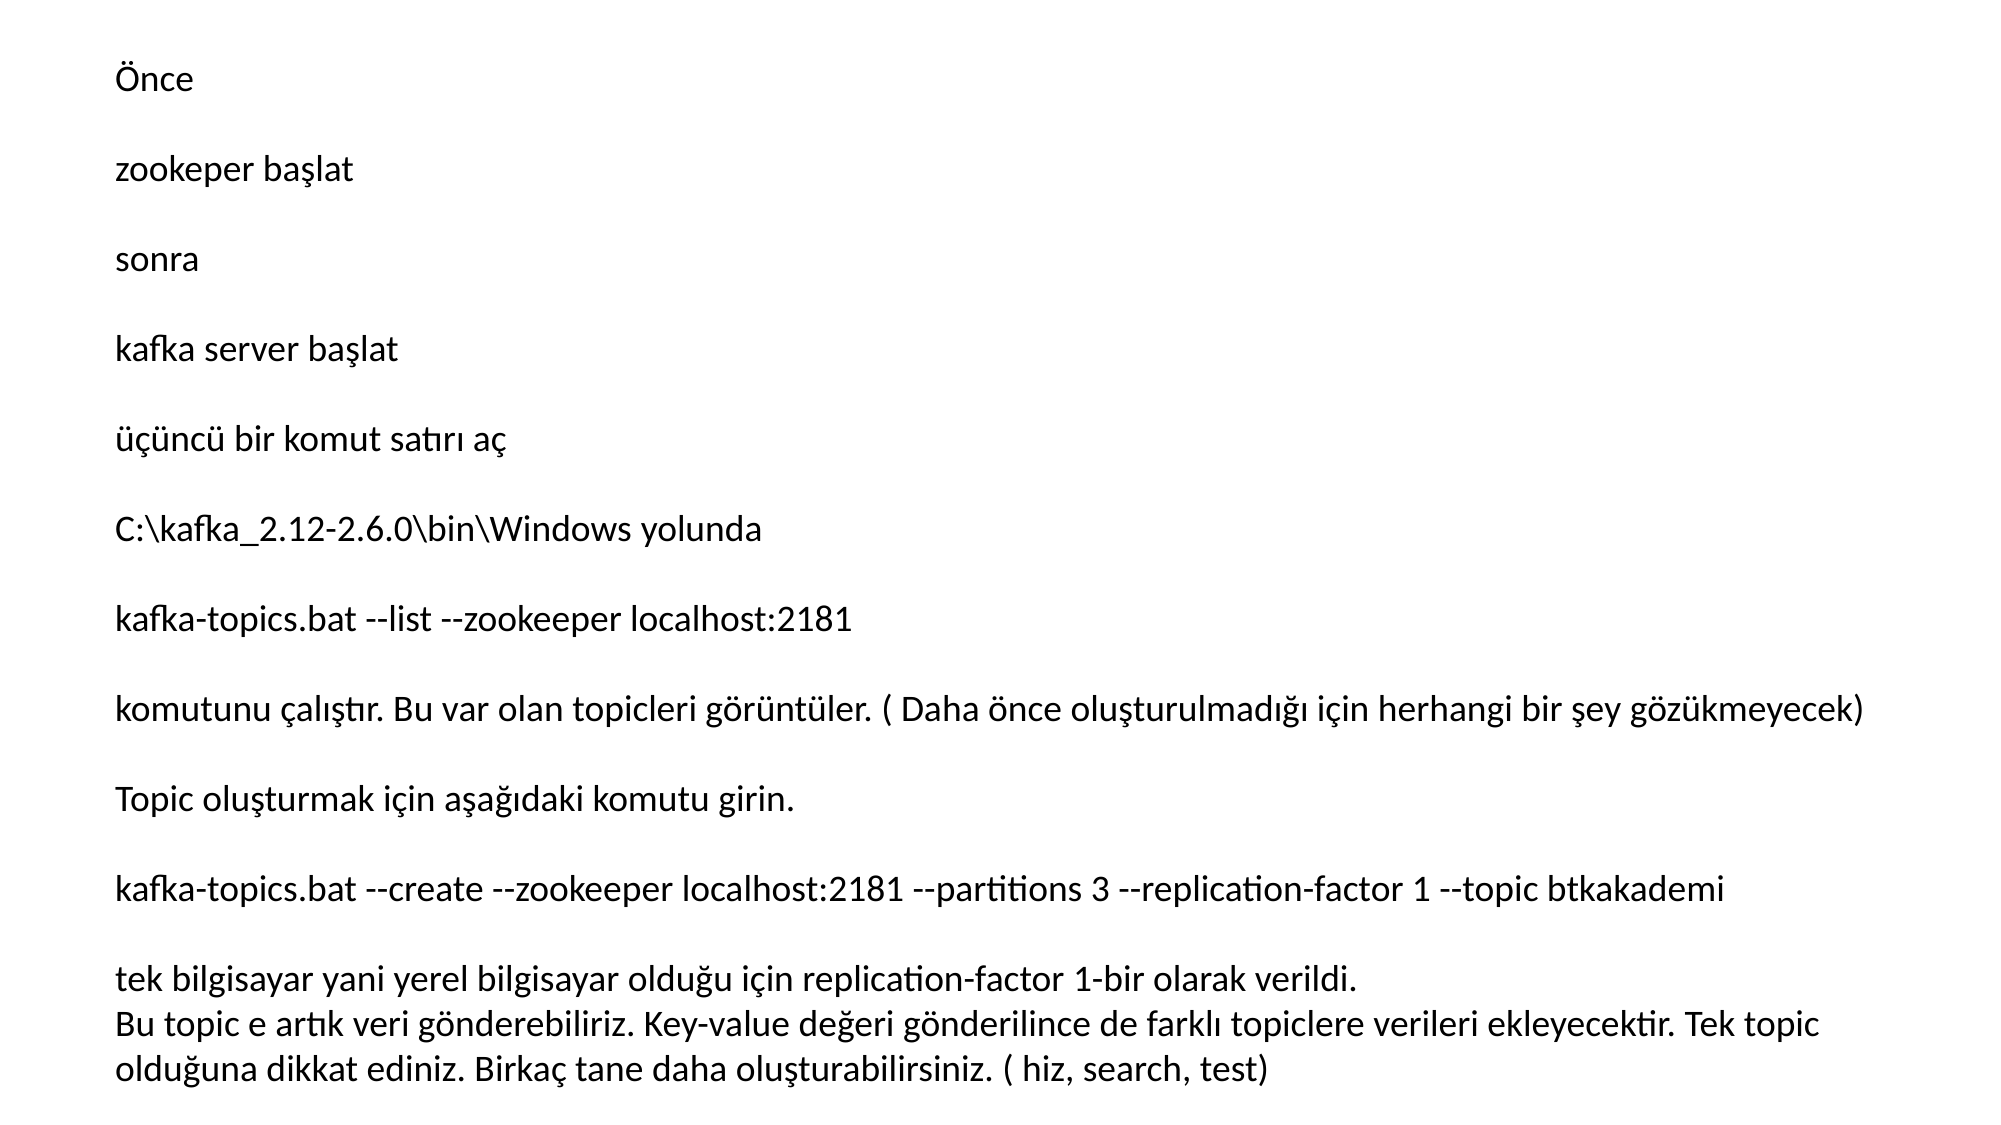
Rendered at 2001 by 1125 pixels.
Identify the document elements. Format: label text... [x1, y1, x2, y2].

text_box Önce zookeper başlat sonra kafka server başlat üçüncü bir komut satırı aç C:\kafka_2.12-2.6.0\bin\Windows yolunda kafka-topics.bat --list --zookeeper localhost:2181 komutunu çalıştır. Bu var olan topicleri görüntüler. ( Daha önce oluşturulmadığı için herhangi bir şey gözükmeyecek) Topic oluşturmak için aşağıdaki komutu girin. kafka-topics.bat --create --zookeeper localhost:2181 --partitions 3 --replication-factor 1 --topic btkakademi tek bilgisayar yani yerel bilgisayar olduğu için replication-factor 1-bir olarak verildi. Bu topic e artık veri gönderebiliriz. Key-value değeri gönderilince de farklı topiclere verileri ekleyecektir. Tek topic olduğuna dikkat ediniz. Birkaç tane daha oluşturabilirsiniz. ( hiz, search, test) [100, 46, 1900, 1096]
